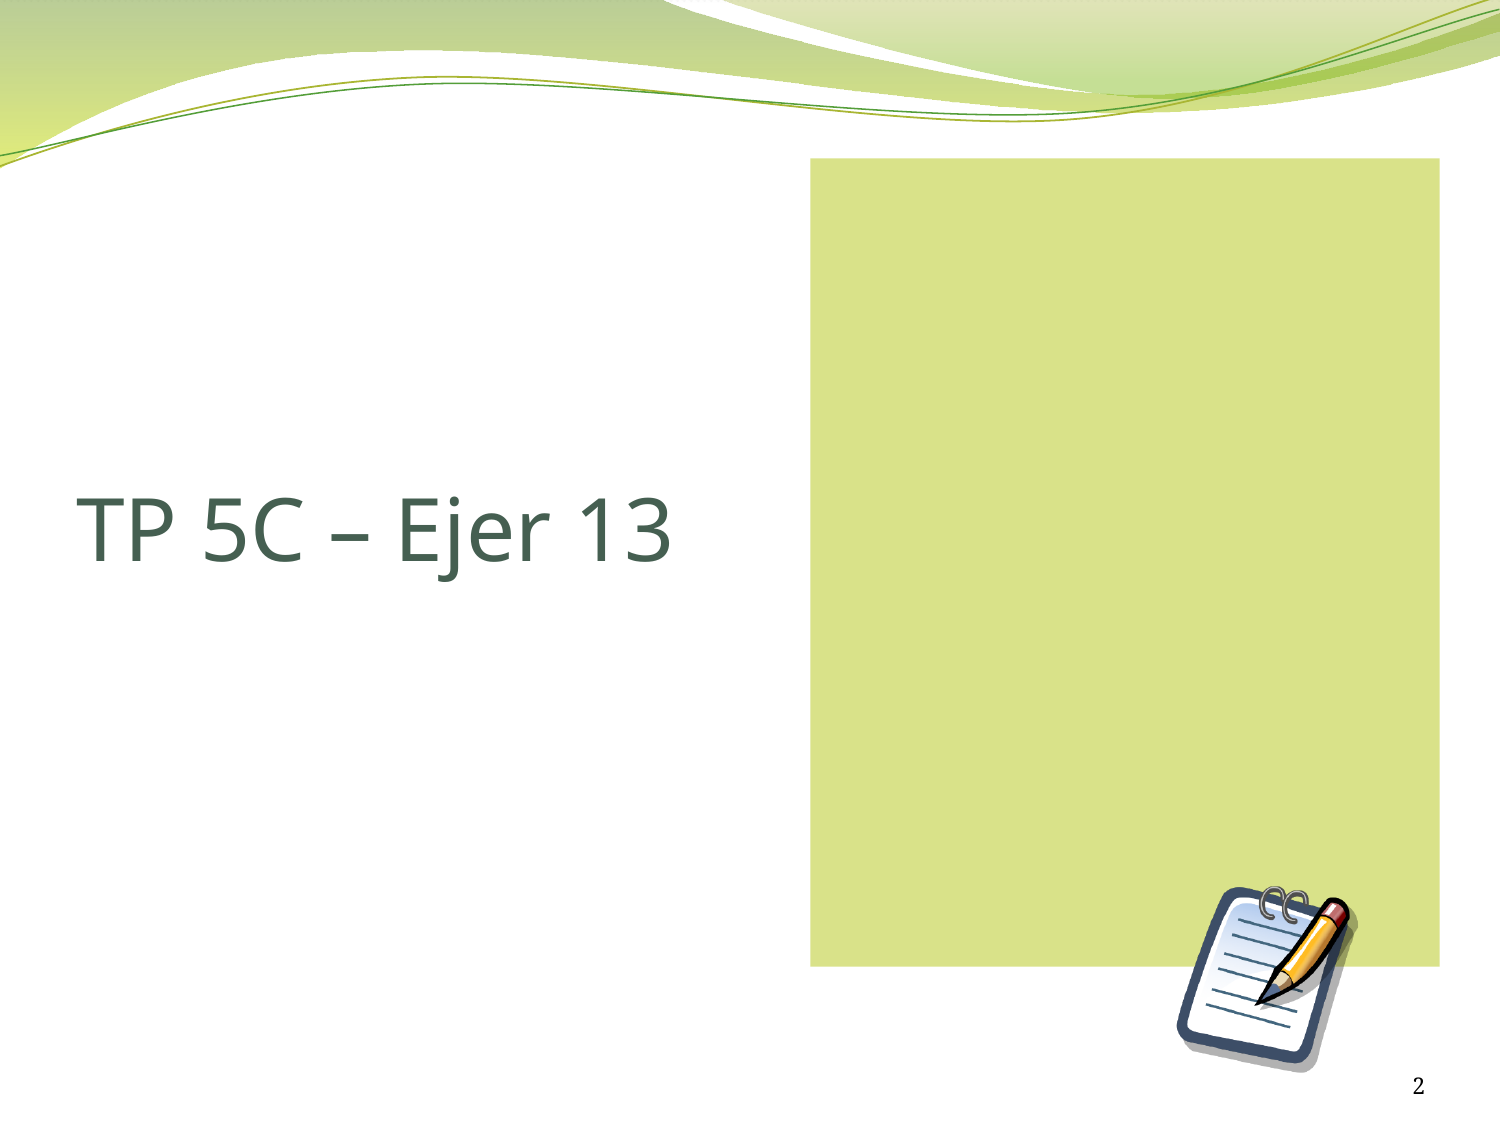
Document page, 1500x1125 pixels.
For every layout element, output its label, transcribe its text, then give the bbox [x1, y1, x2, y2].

slide_number 2 [1387, 1017, 1478, 1104]
title TP 5C – Ejer 13 [43, 251, 708, 594]
picture [1174, 884, 1363, 1073]
list [810, 158, 1440, 967]
